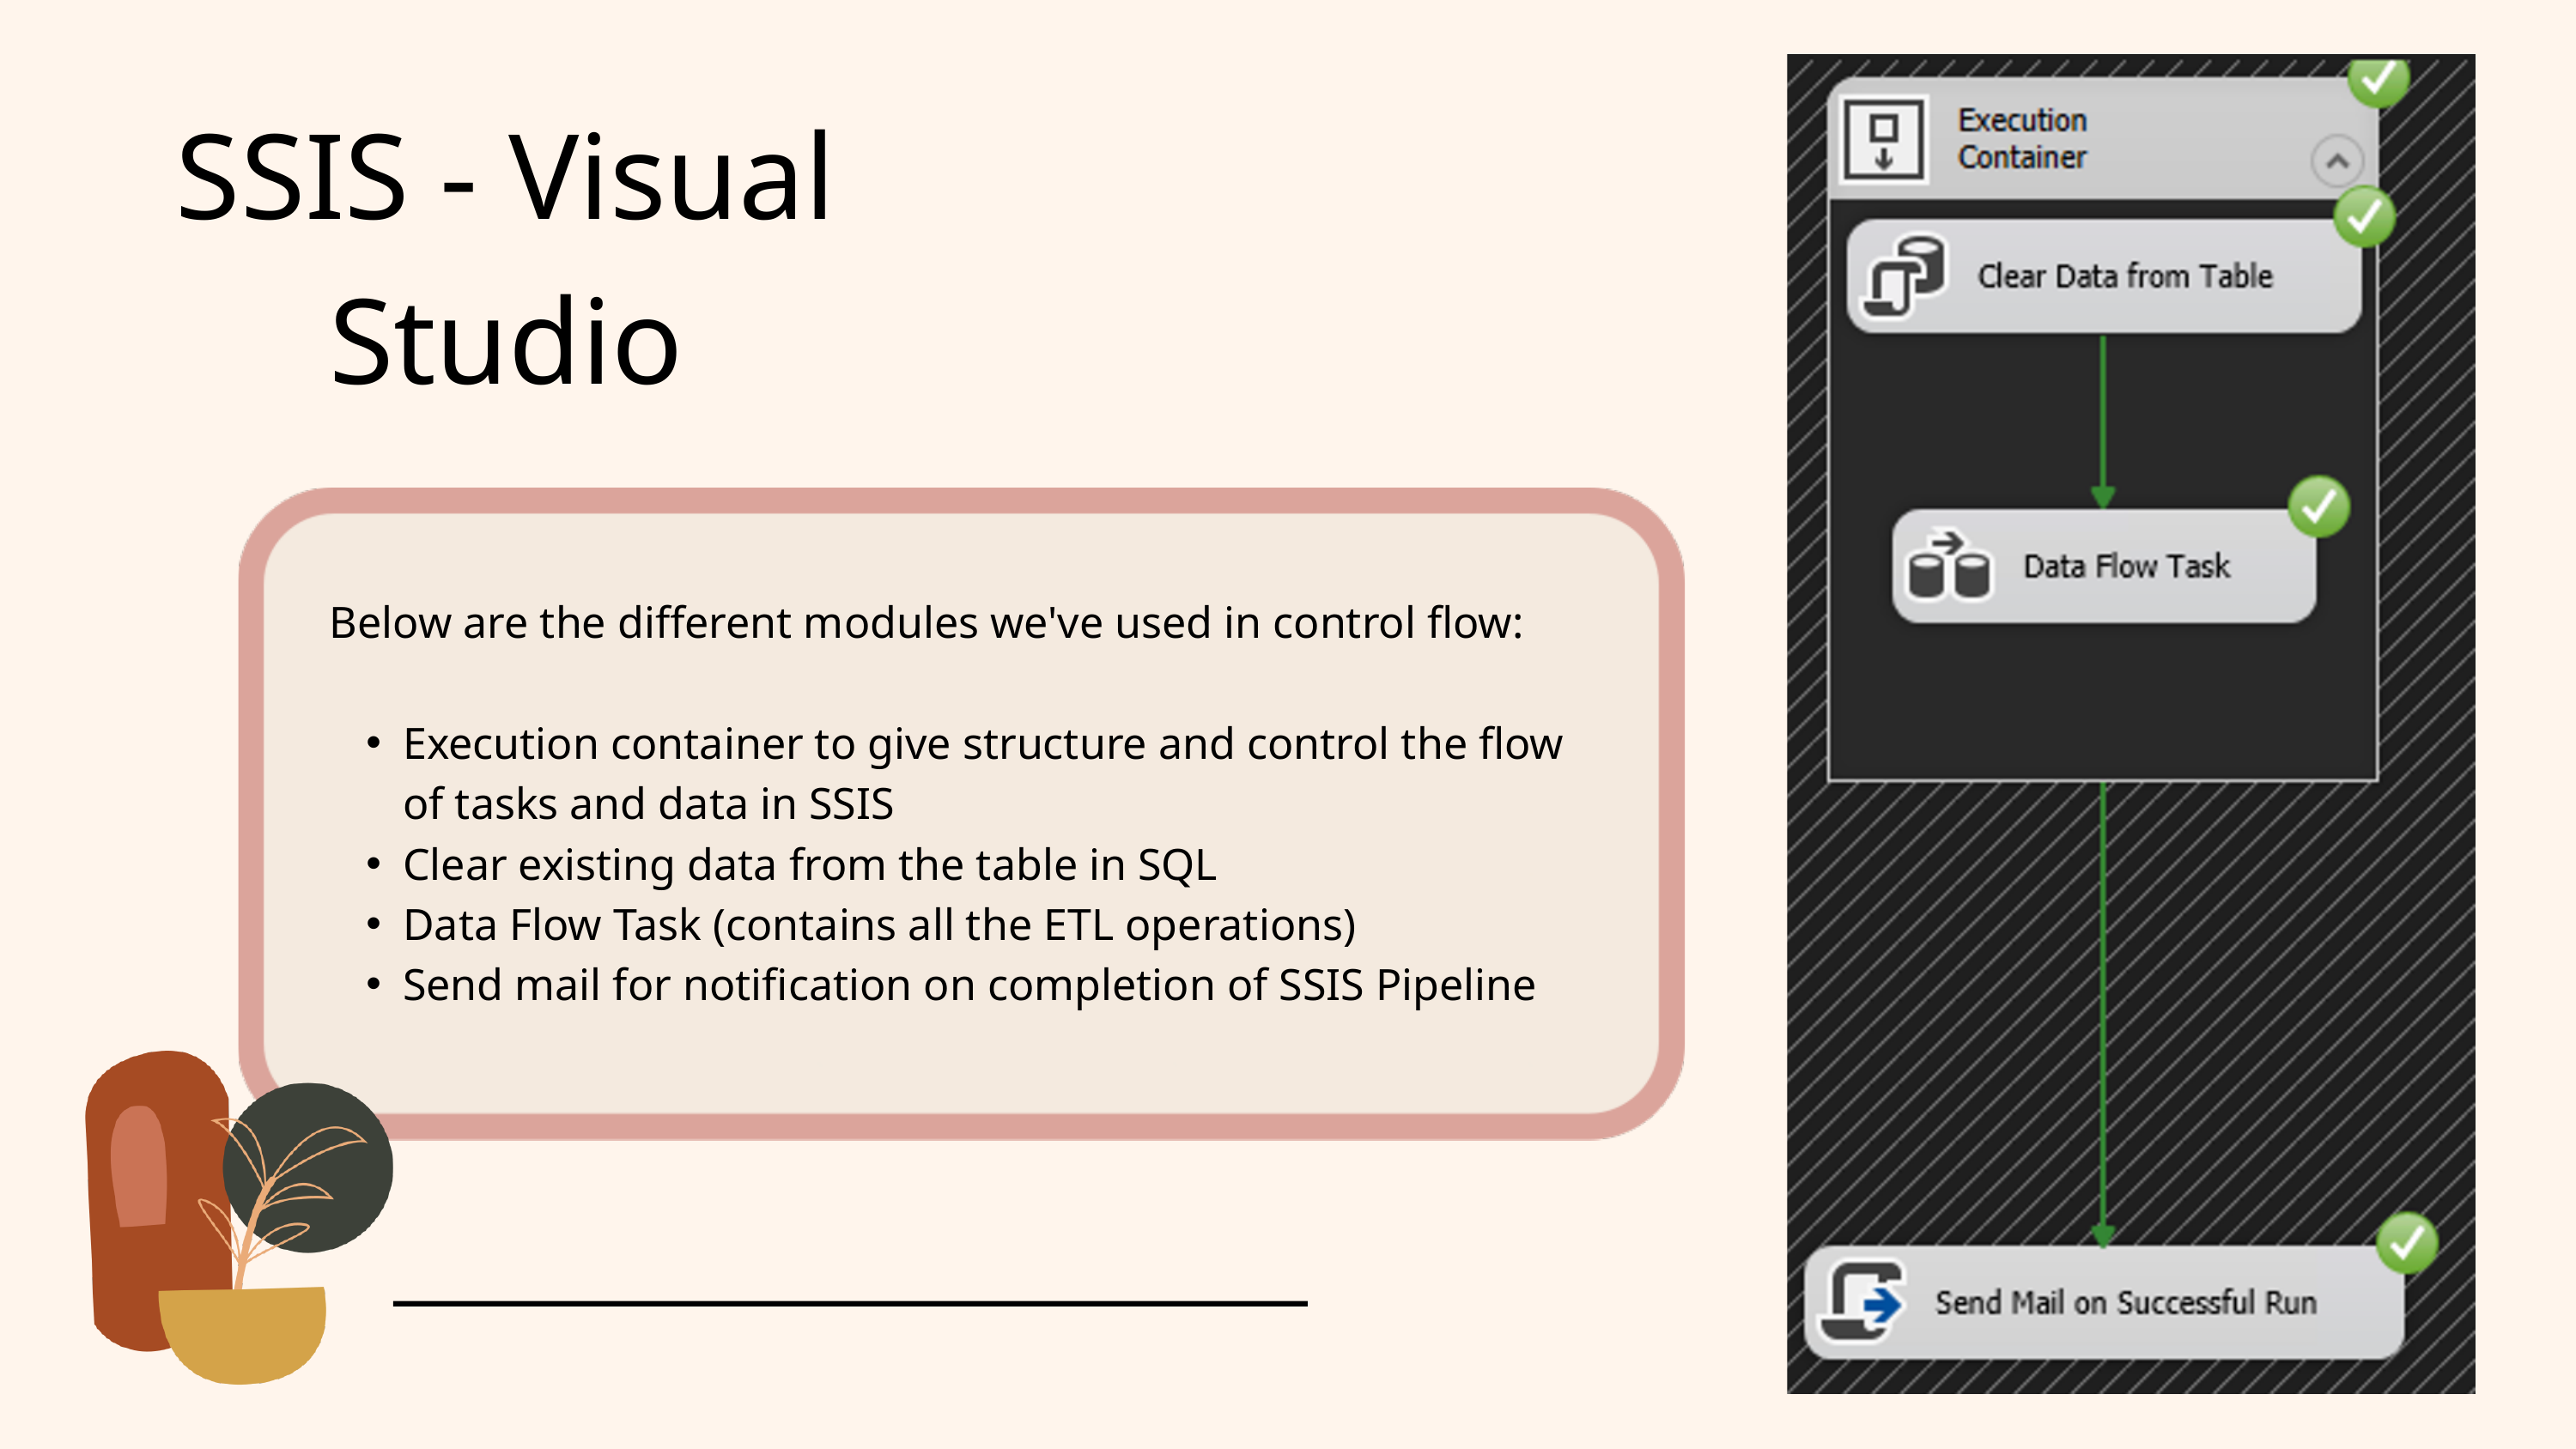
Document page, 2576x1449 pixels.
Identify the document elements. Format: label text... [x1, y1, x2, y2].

text_box SSIS - Visual Studio [83, 77, 928, 408]
text_box [238, 488, 1686, 1141]
text_box Below are the different modules we've used in control flow: Execution container to give structure and control the flow of tasks and data in SSIS Clear existing data from the table in SQL Data Flow Task (contains all the ETL operations) Send mail for notification on completion of SSIS Pipeline [329, 586, 1595, 1070]
text_box [1787, 54, 2476, 1394]
text_box [83, 1039, 393, 1392]
